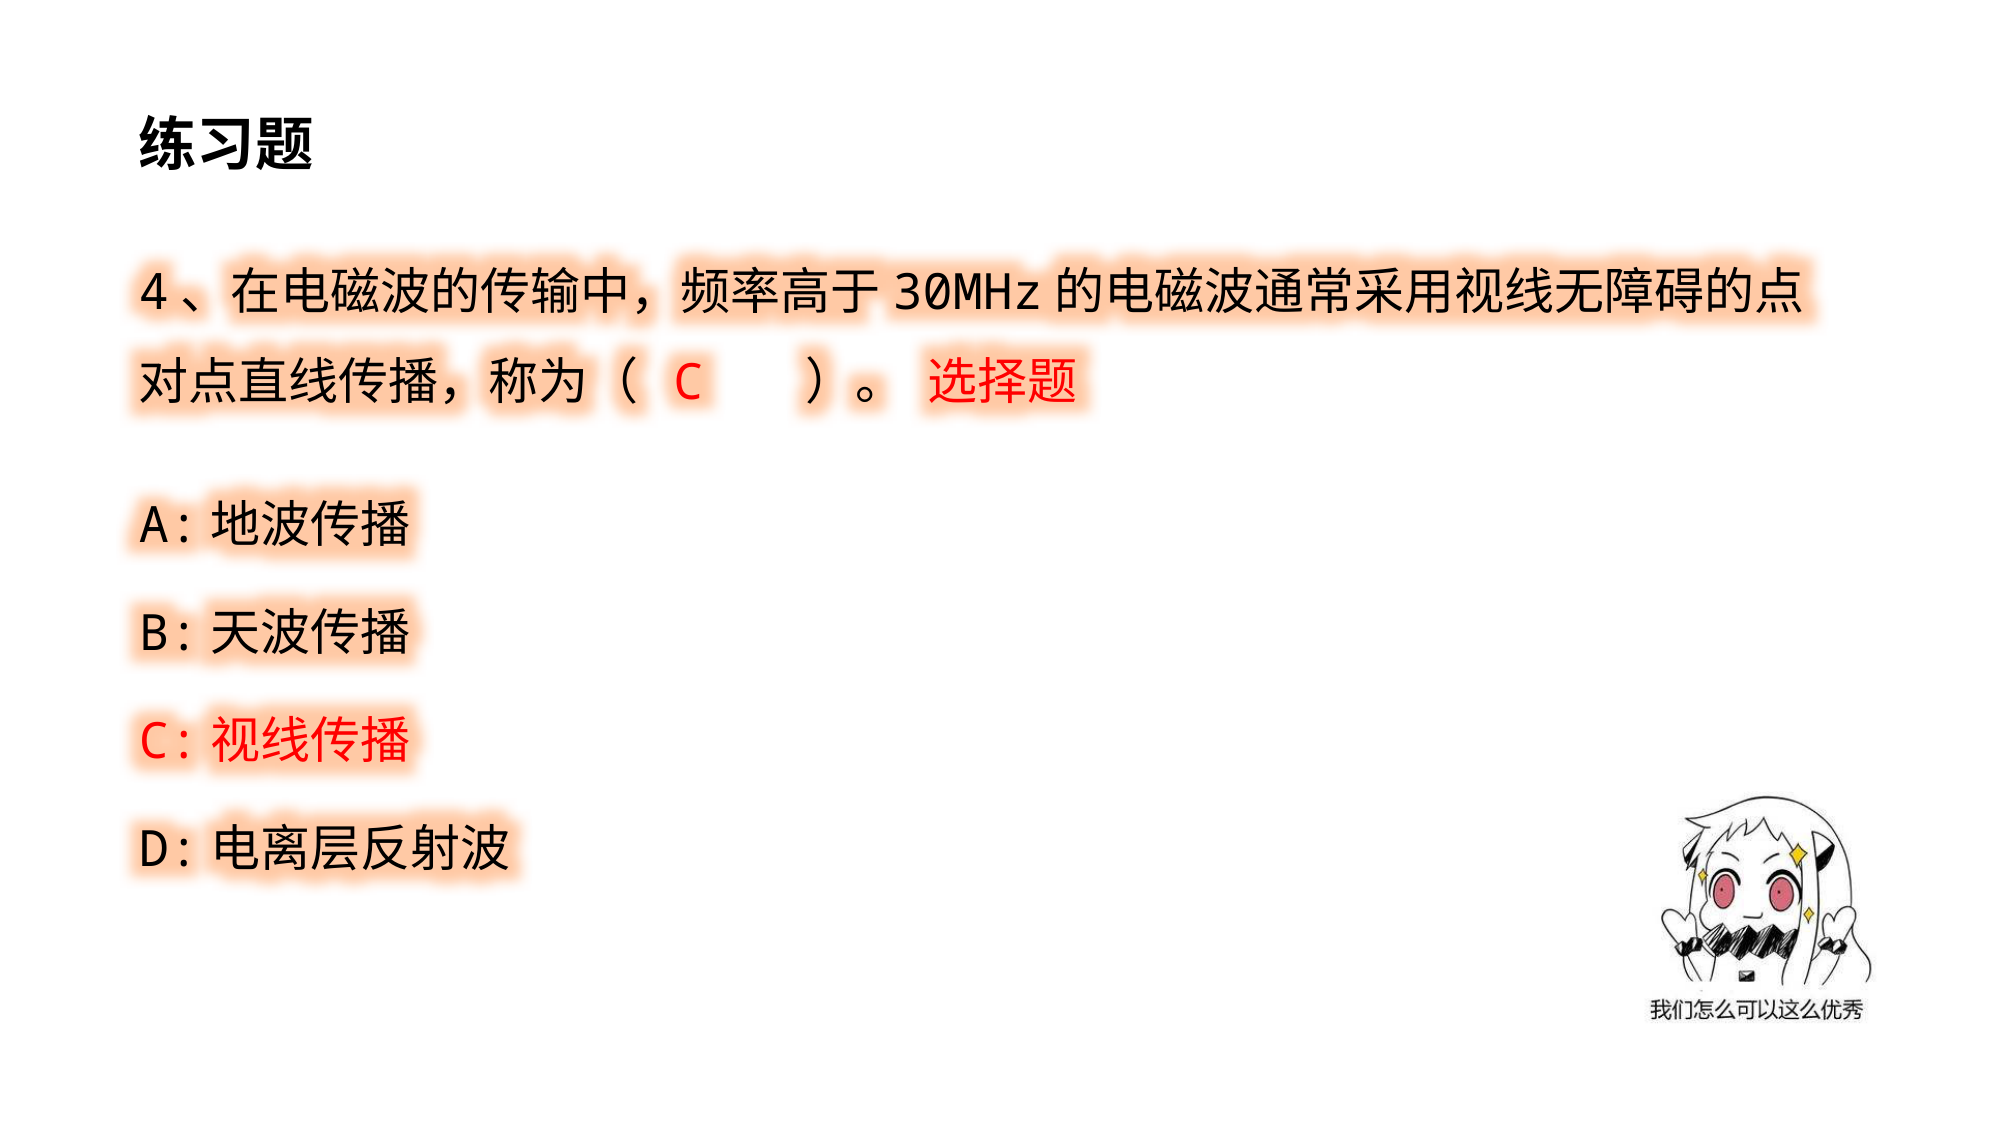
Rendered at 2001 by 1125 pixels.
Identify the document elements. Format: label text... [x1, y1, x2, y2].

picture [1628, 783, 1892, 1047]
table_cell -1 [113, 212, 1847, 1055]
text_box 练习题 [120, 97, 1568, 187]
text_box 二、双极不归零码：二进制数字符号0和1分别用负电平和正电平表示。 [117, 216, 1843, 1051]
text_box 4、在电磁波的传输中，频率高于30MHz的电磁波通常采用视线无障碍的点对点直线传播，称为（ C ）。 选择题 A:地波传播 B:天波传播 C:视线传播 D:电离层反射波 [120, 219, 1839, 1047]
